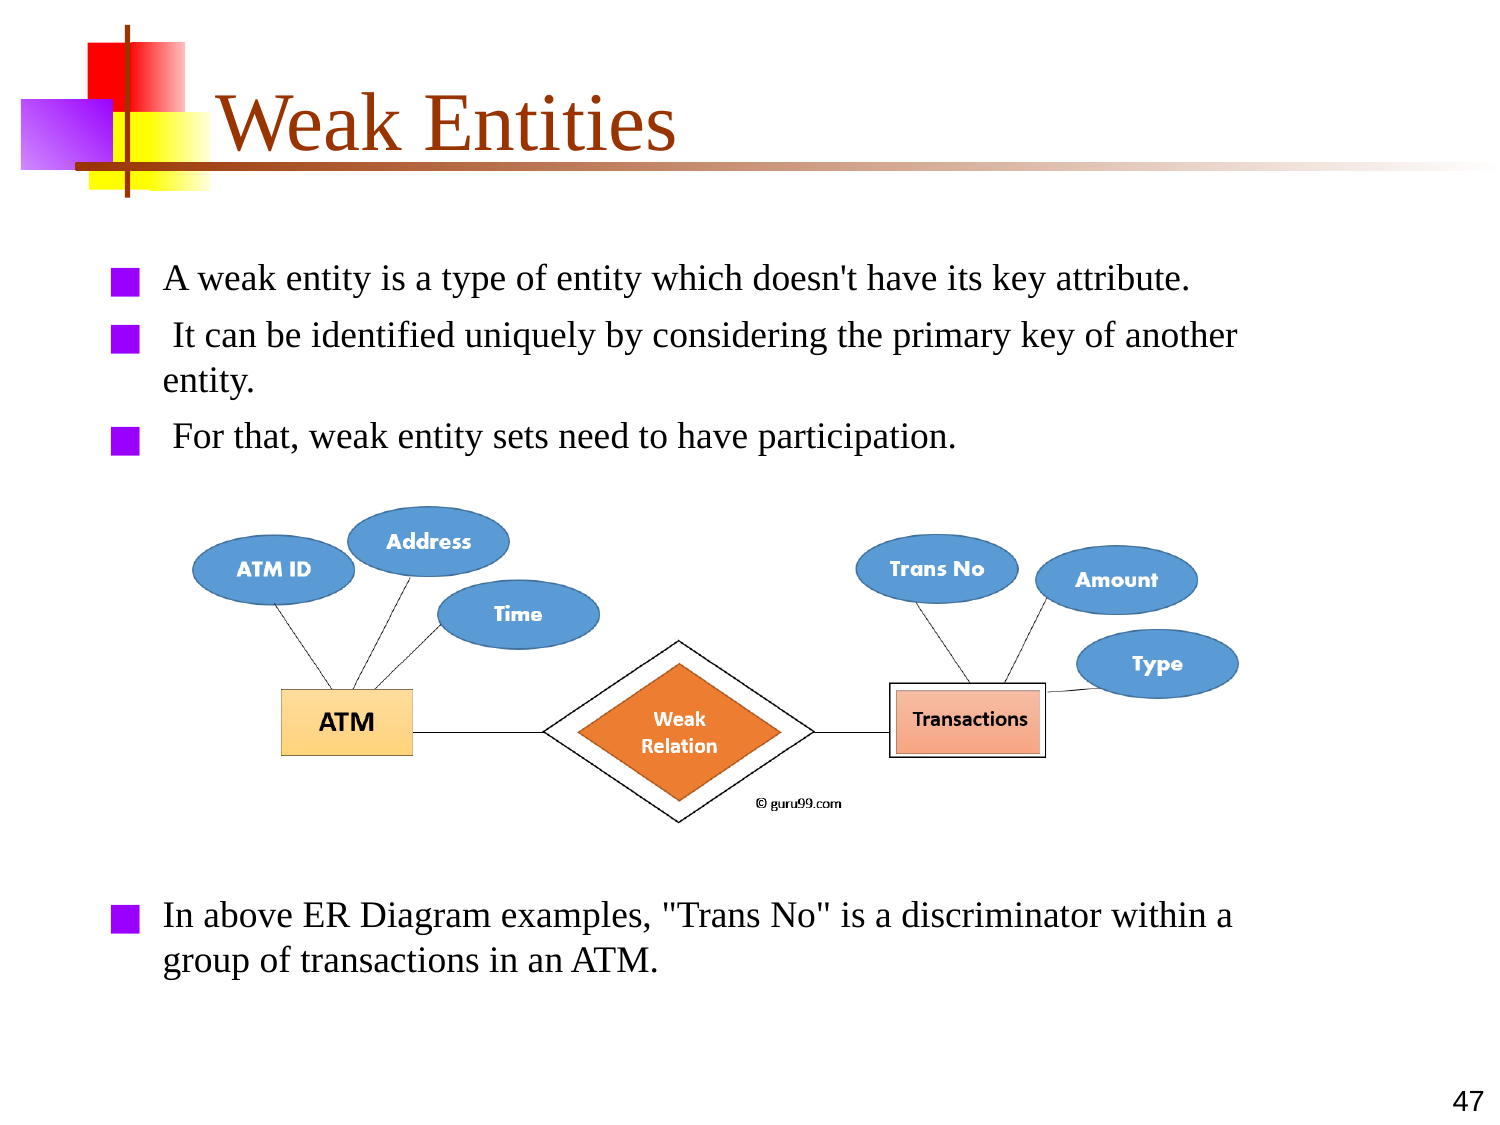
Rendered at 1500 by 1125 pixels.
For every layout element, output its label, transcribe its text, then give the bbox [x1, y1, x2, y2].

slide_number 47 [1187, 1050, 1500, 1125]
list A weak entity is a type of entity which doesn't have its key attribute. It can be identified uniquely by considering the primary key of another entity. For that, weak entity sets need to have participation. In above ER Diagram examples, "Trans No" is a discriminator within a group of transactions in an ATM. [72, 245, 1289, 1027]
title Weak Entities [200, 37, 1479, 175]
picture [179, 502, 1271, 828]
